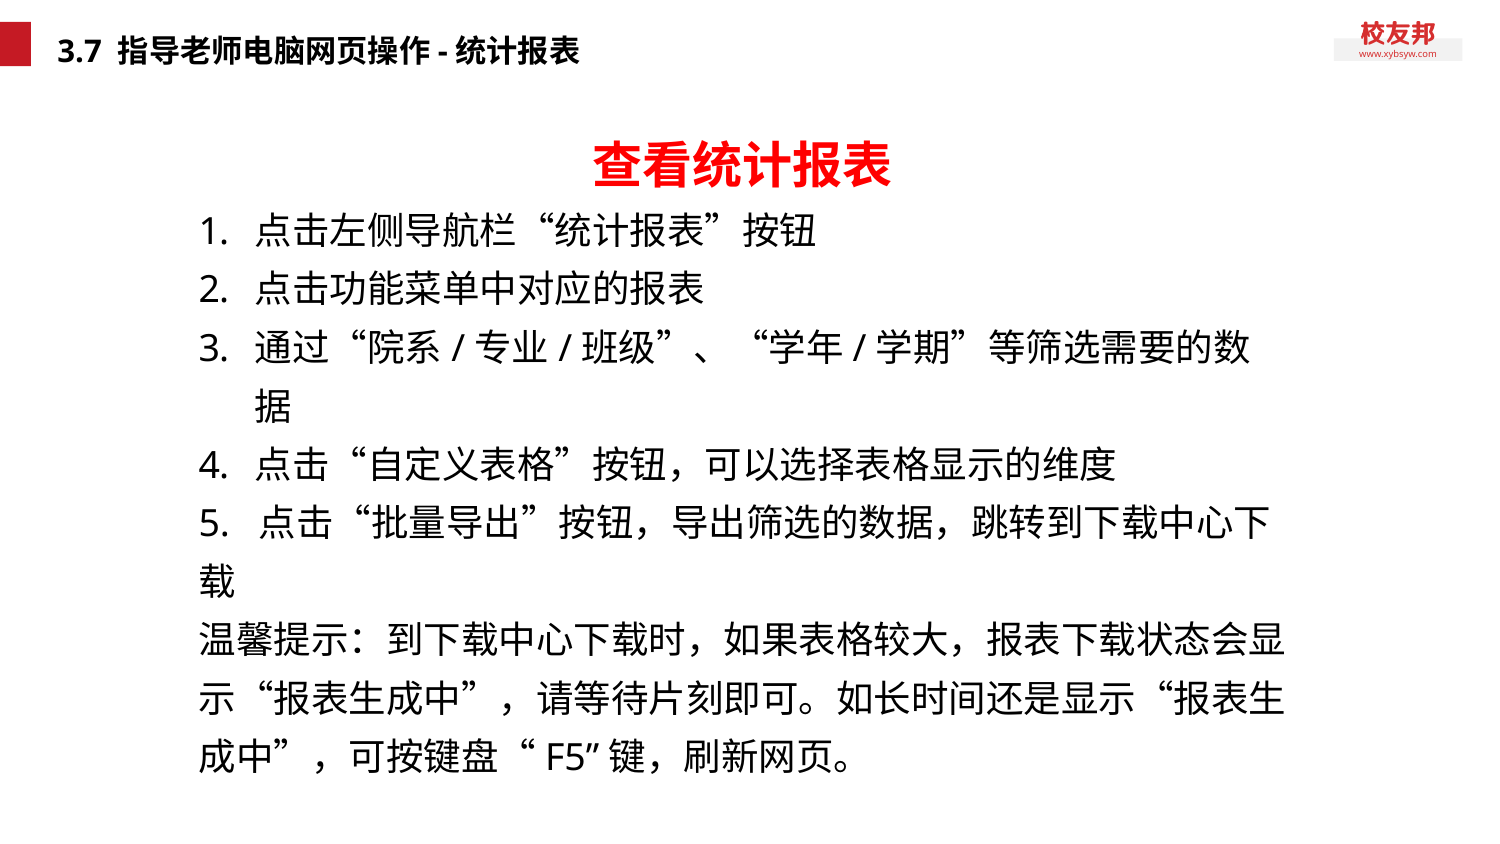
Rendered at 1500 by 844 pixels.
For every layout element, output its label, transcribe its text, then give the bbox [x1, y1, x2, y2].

picture [1361, 21, 1435, 45]
text_box 查看统计报表 点击左侧导航栏“统计报表”按钮 点击功能菜单中对应的报表 通过“院系/专业/班级”、“学年/学期”等筛选需要的数据 点击“自定义表格”按钮，可以选择表格显示的维度 5. 点击“批量导出”按钮，导出筛选的数据，跳转到下载中心下载 温馨提示：到下载中心下载时，如果表格较大，报表下载状态会显示“报表生成中”，请等待片刻即可。如长时间还是显示“报表生成中”，可按键盘“F5”键，刷新网页。 [183, 108, 1302, 821]
title 3.7 指导老师电脑网页操作-统计报表 [42, 11, 939, 77]
